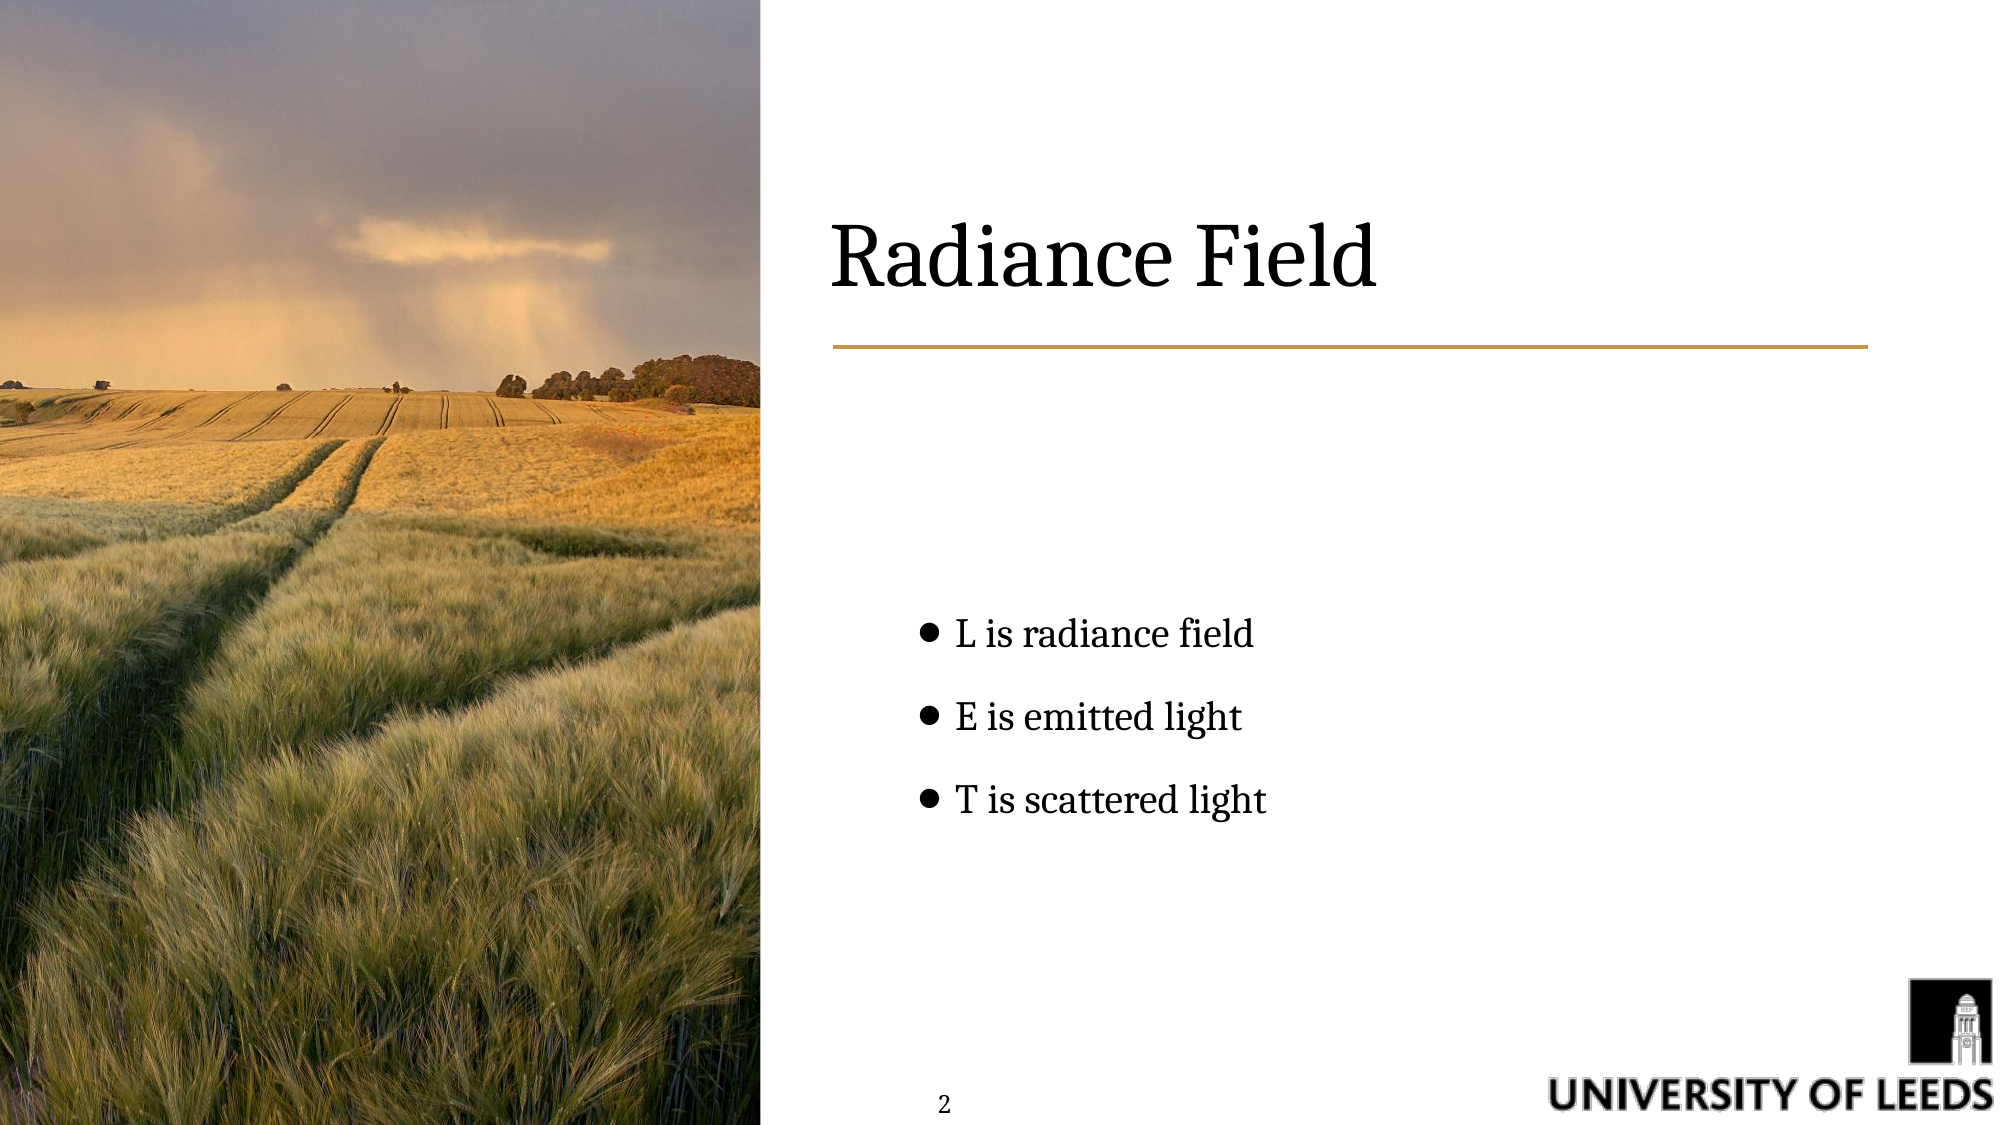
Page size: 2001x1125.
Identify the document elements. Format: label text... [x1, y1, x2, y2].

picture [1543, 930, 2000, 1125]
title Radiance Field [814, 103, 1895, 315]
picture [0, 0, 761, 1125]
